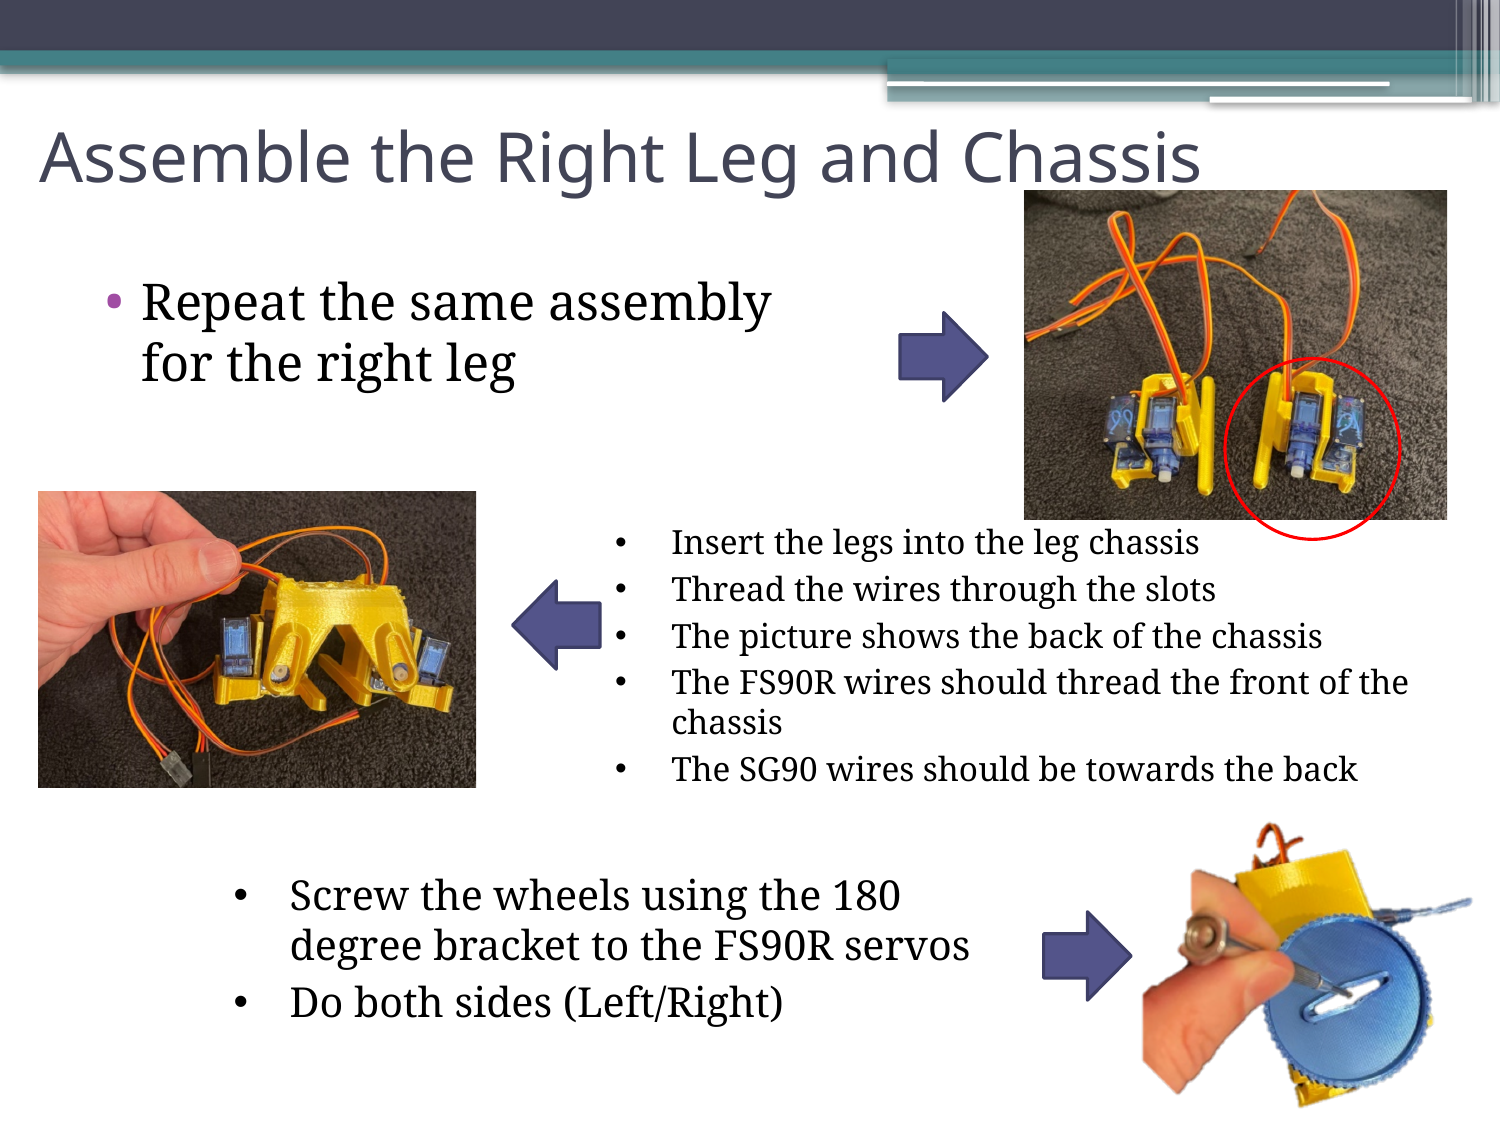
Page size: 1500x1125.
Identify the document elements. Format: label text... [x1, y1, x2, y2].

text_box Screw the wheels using the 180 degree bracket to the FS90R servos Do both sides (Left/Right) [218, 861, 1007, 1037]
picture [1024, 142, 1448, 567]
picture [38, 420, 477, 860]
title Assemble the Right Leg and Chassis [24, 77, 1375, 233]
list Repeat the same assembly for the right leg [75, 262, 863, 438]
text_box Insert the legs into the leg chassis Thread the wires through the slots The picture shows the back of the chassis The FS90R wires should thread the front of the chassis The SG90 wires should be towards the back [599, 514, 1488, 690]
picture [1047, 696, 1500, 1125]
text_box [898, 311, 989, 403]
text_box [511, 579, 602, 671]
